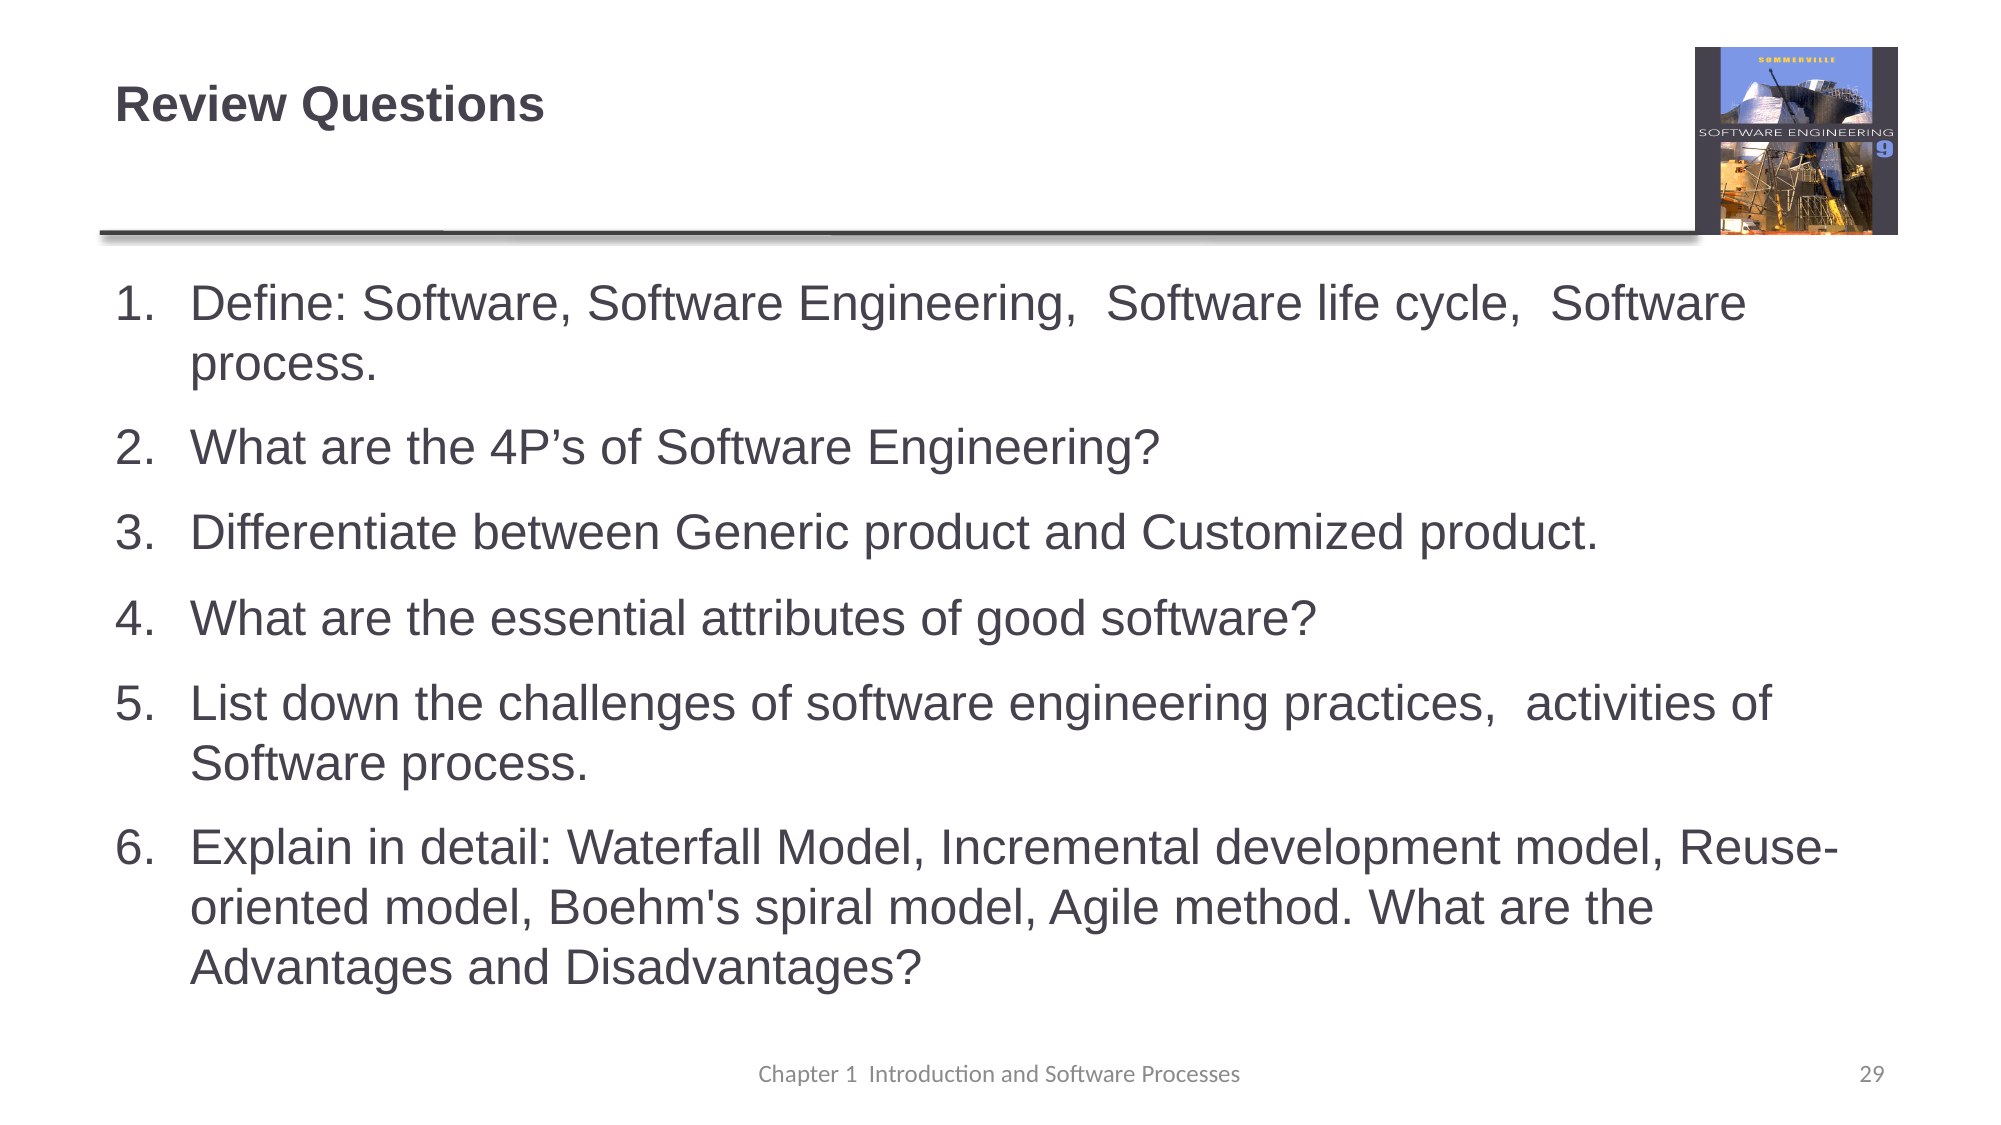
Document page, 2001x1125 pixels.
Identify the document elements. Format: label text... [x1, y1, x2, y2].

title Review Questions [99, 44, 1696, 158]
footer Chapter 1 Introduction and Software Processes [683, 1042, 1317, 1103]
slide_number 29 [1433, 1042, 1900, 1103]
list Define: Software, Software Engineering, Software life cycle, Software process. What are the 4P’s of Software Engineering? Differentiate between Generic product and Customized product. What are the essential attributes of good software? List down the challenges of software engineering practices, activities of Software process. Explain in detail: Waterfall Model, Incremental development model, Reuse-oriented model, Boehm's spiral model, Agile method. What are the Advantages and Disadvantages? [99, 262, 1900, 1005]
picture [1695, 47, 1898, 235]
